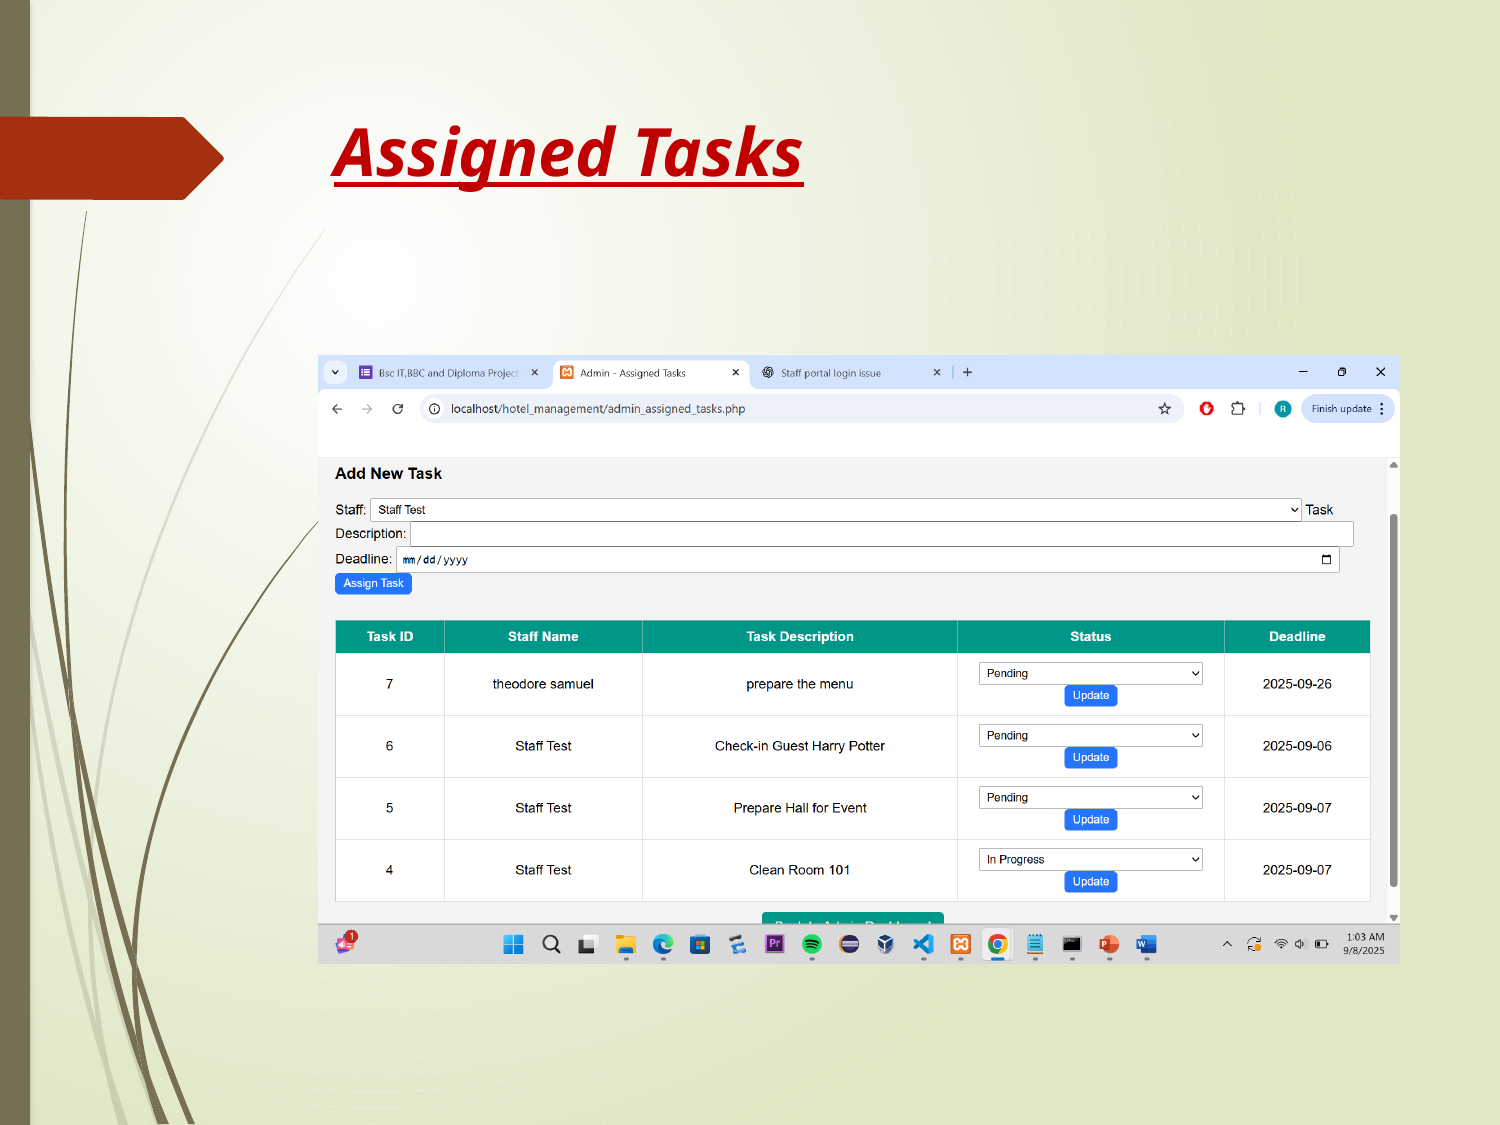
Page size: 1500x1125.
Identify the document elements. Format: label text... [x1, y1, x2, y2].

title Assigned Tasks [319, 102, 1400, 313]
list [318, 355, 1401, 965]
